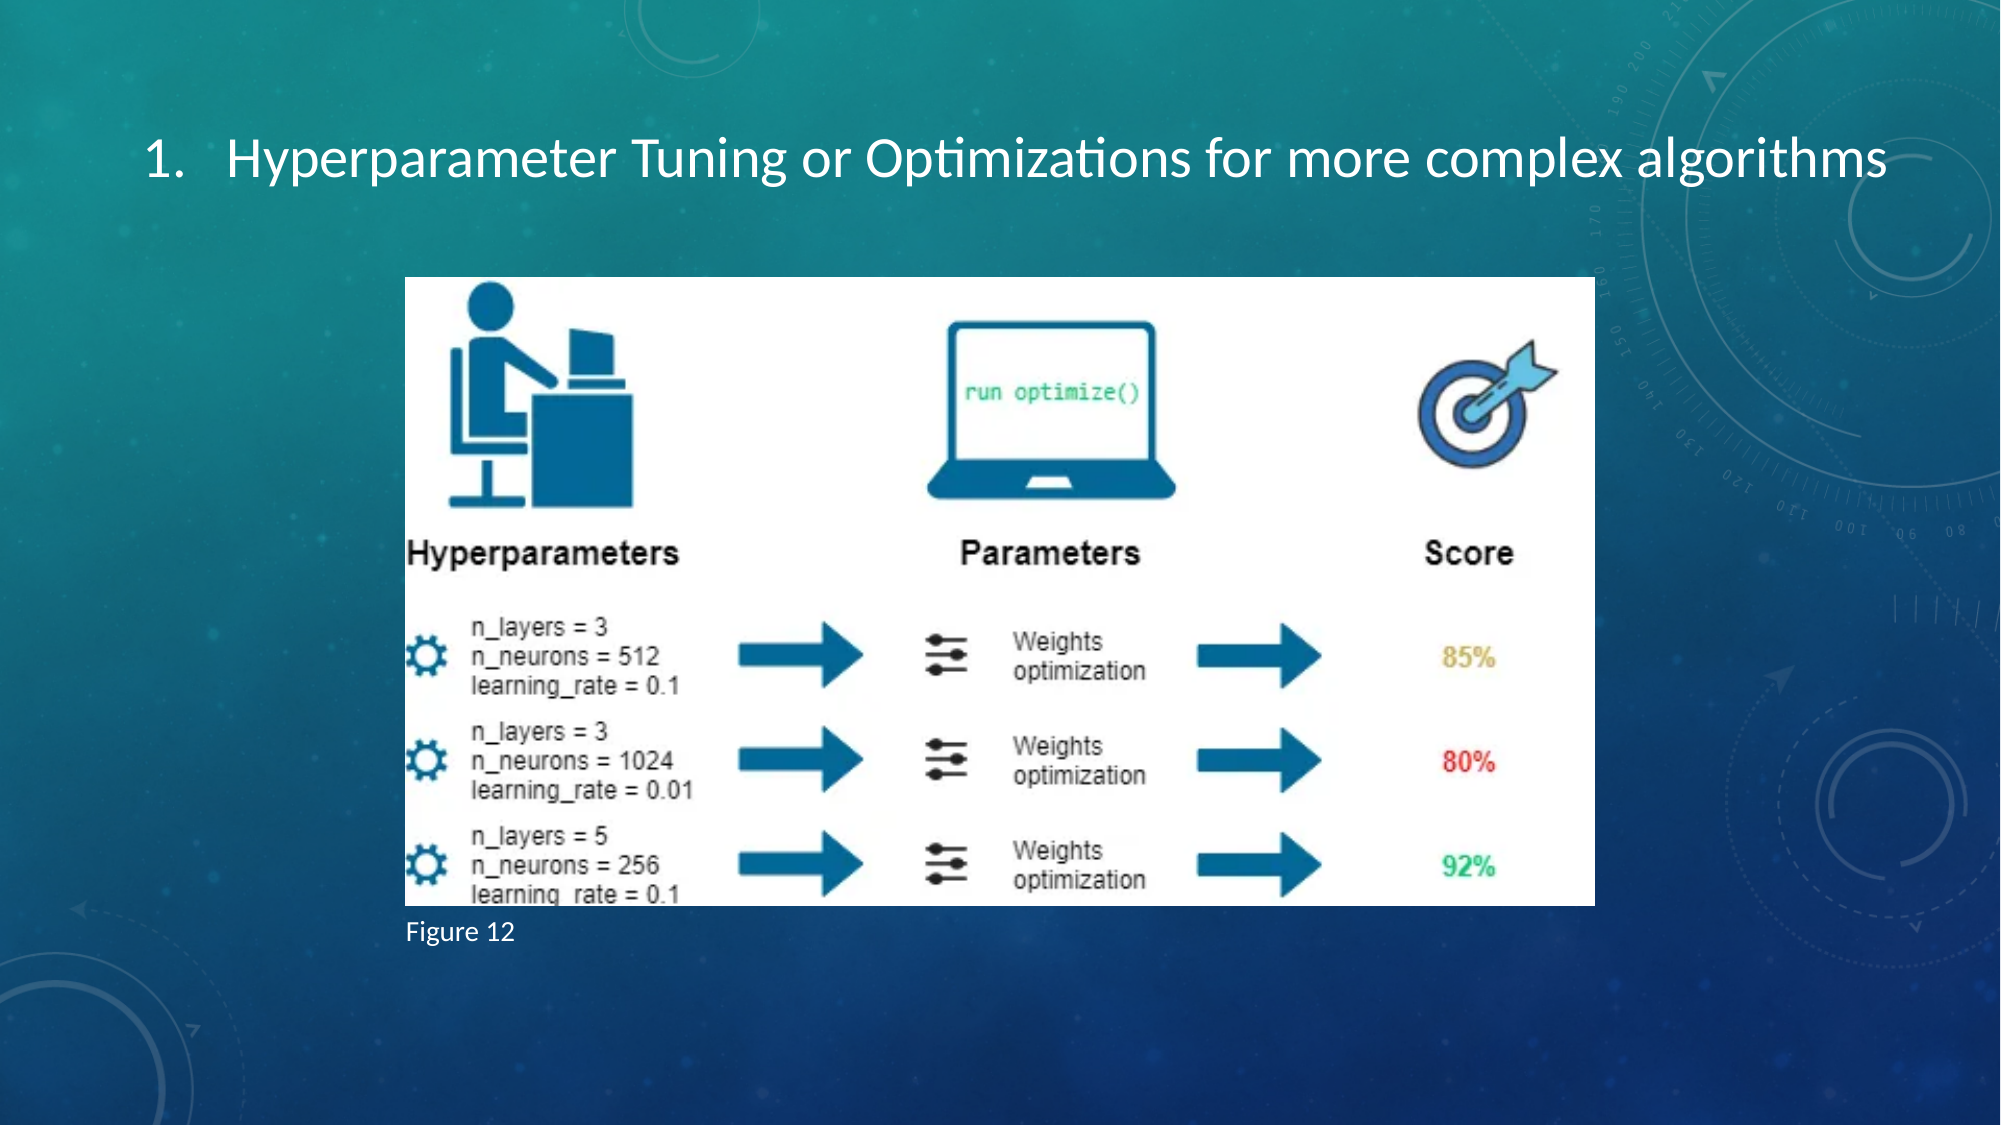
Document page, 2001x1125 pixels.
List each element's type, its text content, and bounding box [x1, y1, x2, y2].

picture [404, 277, 1596, 906]
text_box Figure 12 [391, 905, 576, 955]
text_box Hyperparameter Tuning or Optimizations for more complex algorithms [127, 112, 1926, 197]
text_box [0, 0, 2000, 1125]
